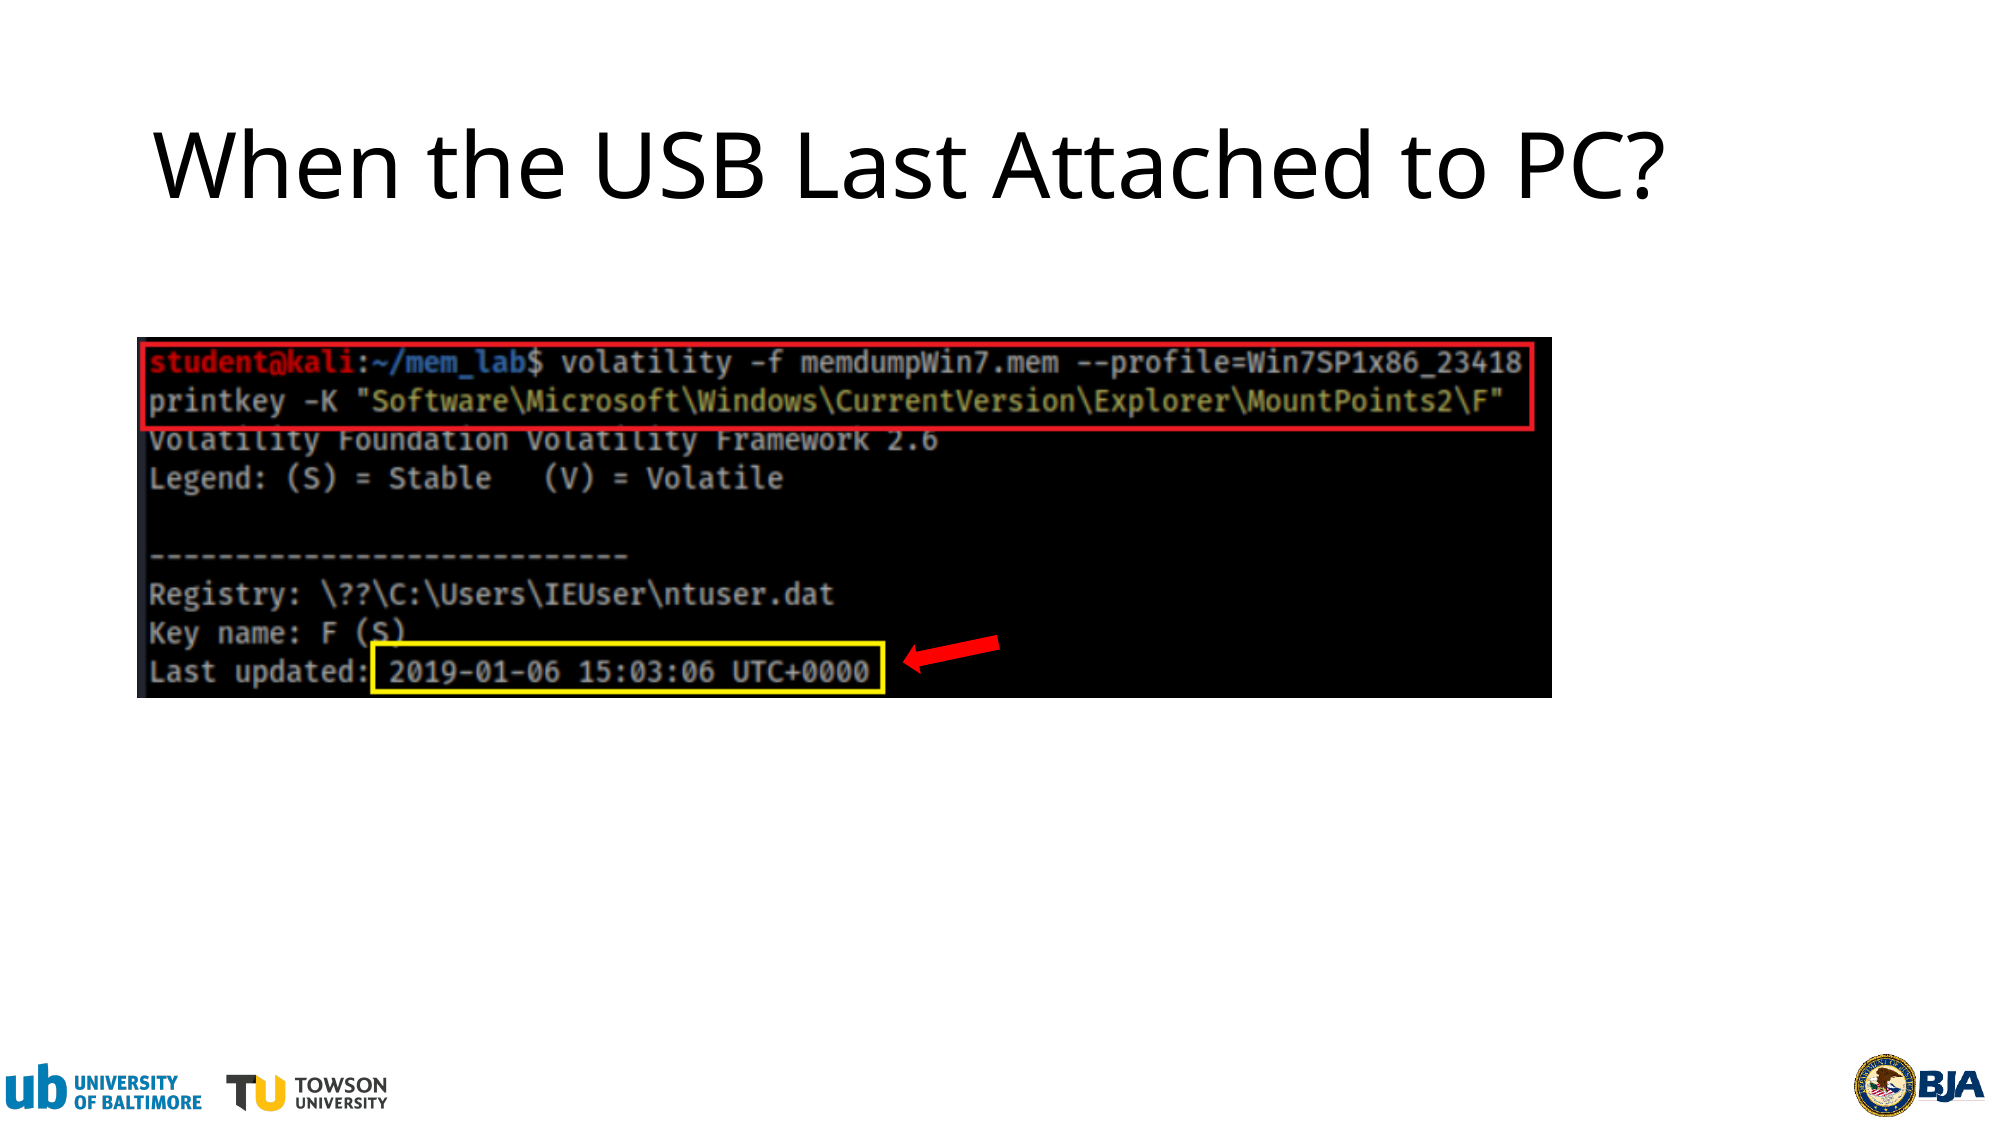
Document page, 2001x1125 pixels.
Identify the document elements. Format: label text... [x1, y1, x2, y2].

picture [137, 337, 1552, 699]
picture [1854, 1054, 1986, 1117]
picture [0, 1031, 407, 1125]
title When the USB Last Attached to PC? [137, 59, 1863, 278]
